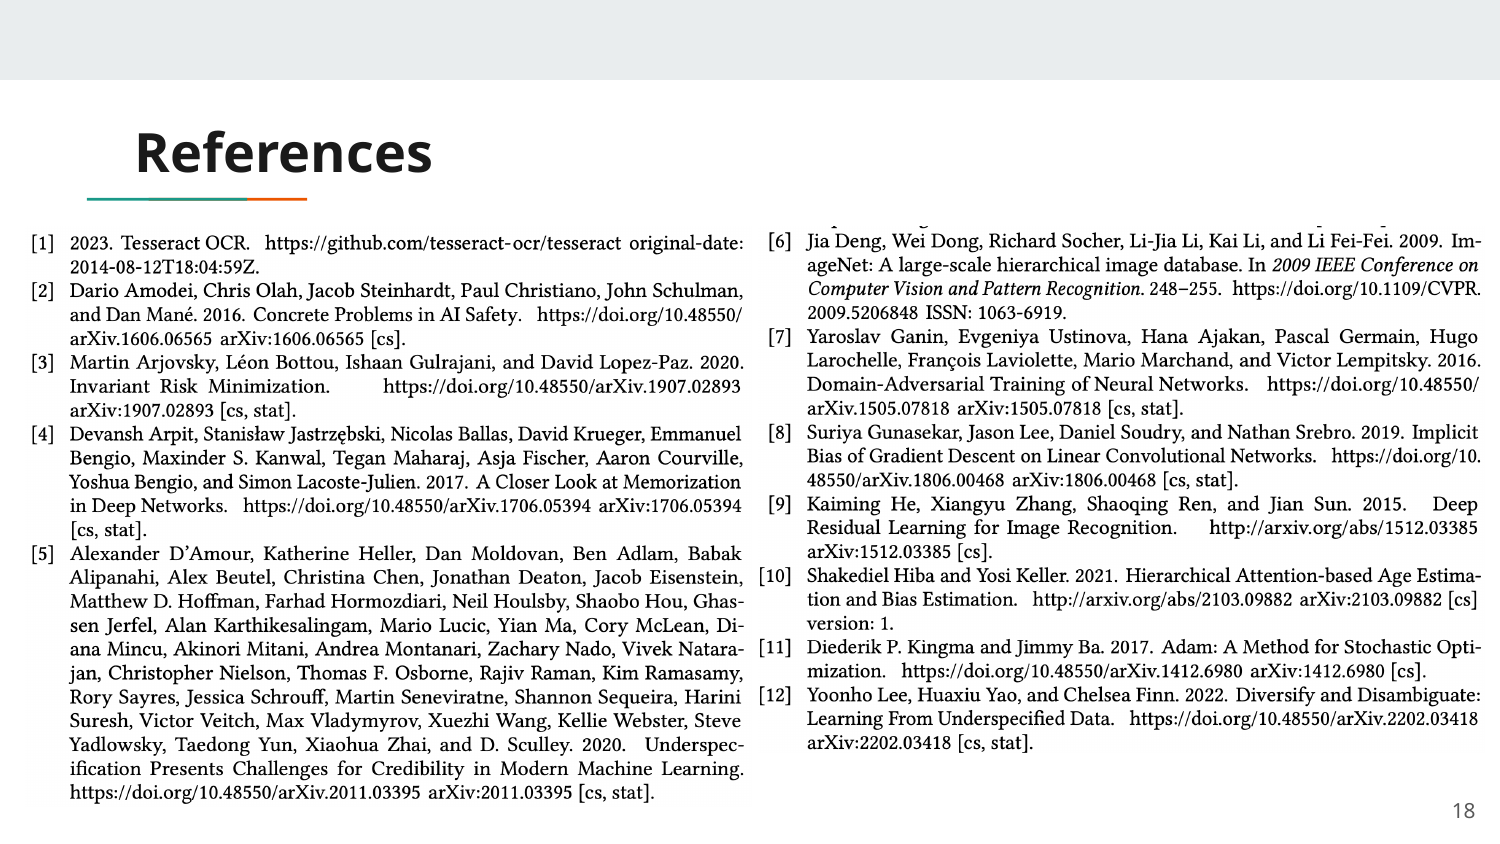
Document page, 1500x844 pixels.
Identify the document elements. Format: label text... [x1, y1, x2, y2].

picture [24, 225, 752, 807]
slide_number 18 [1400, 779, 1491, 844]
title References [119, 103, 1381, 192]
picture [757, 225, 1485, 753]
